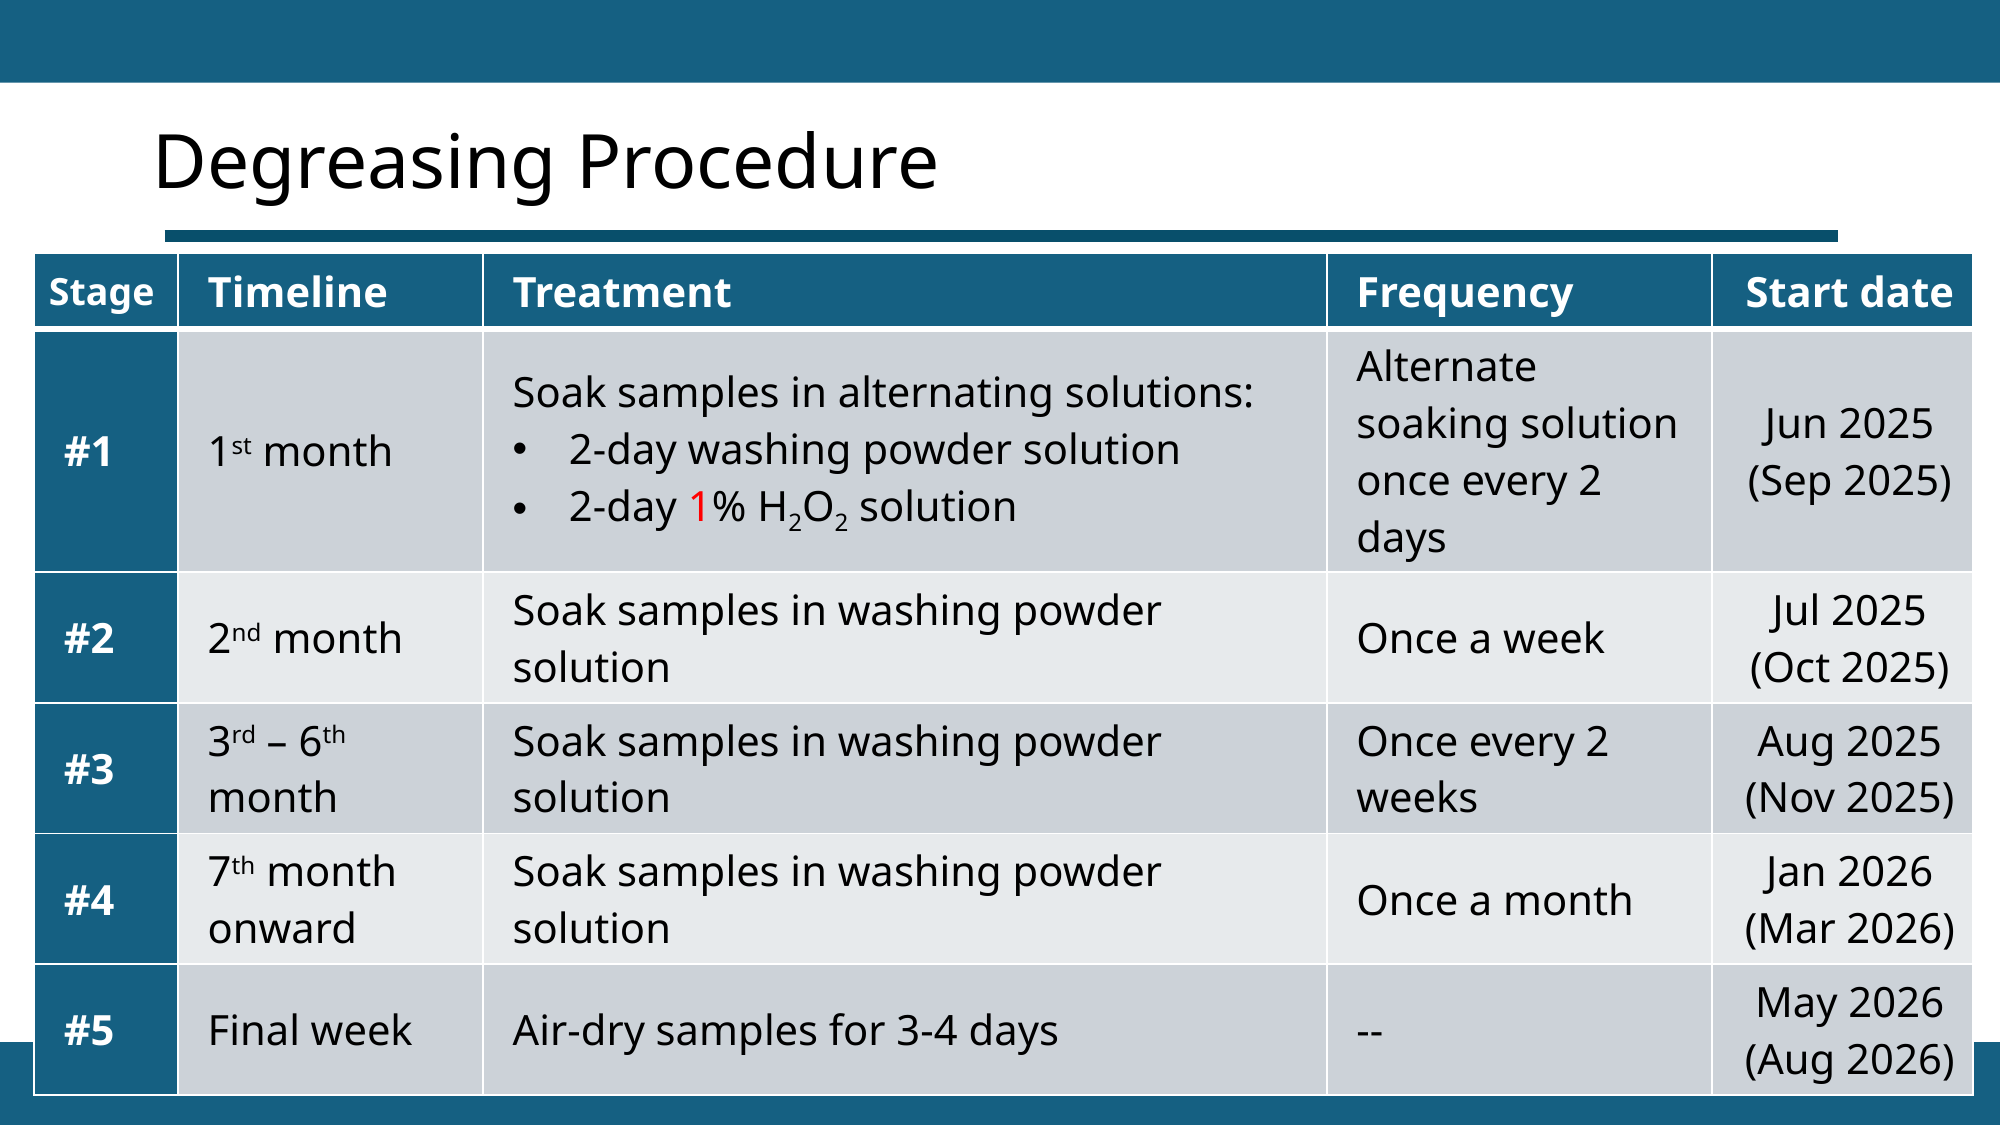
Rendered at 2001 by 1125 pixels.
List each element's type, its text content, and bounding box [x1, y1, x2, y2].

table_cell Air-dry samples for 3-4 days [484, 965, 1326, 1094]
table_header Frequency [1328, 254, 1711, 326]
table_cell -- [1328, 965, 1711, 1094]
table_cell #5 [35, 965, 177, 1094]
table_cell 2nd month [179, 573, 482, 702]
table_cell Once every 2 weeks [1328, 704, 1711, 833]
table_cell 1st month [179, 332, 482, 571]
table_header Treatment [484, 254, 1326, 326]
table_cell #3 [35, 704, 177, 833]
table_cell Aug 2025 (Nov 2025) [1713, 704, 1972, 833]
table_cell 7th month onward [179, 834, 482, 963]
table_cell 3rd – 6th month [179, 704, 482, 833]
table_cell Soak samples in alternating solutions: 2-day washing powder solution 2-day 1% H2O2 solution [484, 332, 1326, 571]
table_header Timeline [179, 254, 482, 326]
table_cell Soak samples in washing powder solution [484, 834, 1326, 963]
table_cell Jul 2025 (Oct 2025) [1713, 573, 1972, 702]
table_cell #1 [35, 332, 177, 571]
table_cell Once a month [1328, 834, 1711, 963]
table_cell #2 [35, 573, 177, 702]
table_cell Jan 2026 (Mar 2026) [1713, 834, 1972, 963]
title Degreasing Procedure [137, 93, 1863, 235]
table_cell Once a week [1328, 573, 1711, 702]
table_cell Jun 2025 (Sep 2025) [1713, 332, 1972, 571]
table_header Stage [35, 254, 177, 326]
table_cell May 2026 (Aug 2026) [1713, 965, 1972, 1094]
table_header Start date [1713, 254, 1972, 326]
table_cell Alternate soaking solution once every 2 days [1328, 332, 1711, 571]
table_cell Final week [179, 965, 482, 1094]
table_cell #4 [35, 834, 177, 963]
table_cell Soak samples in washing powder solution [484, 704, 1326, 833]
table_cell Soak samples in washing powder solution [484, 573, 1326, 702]
